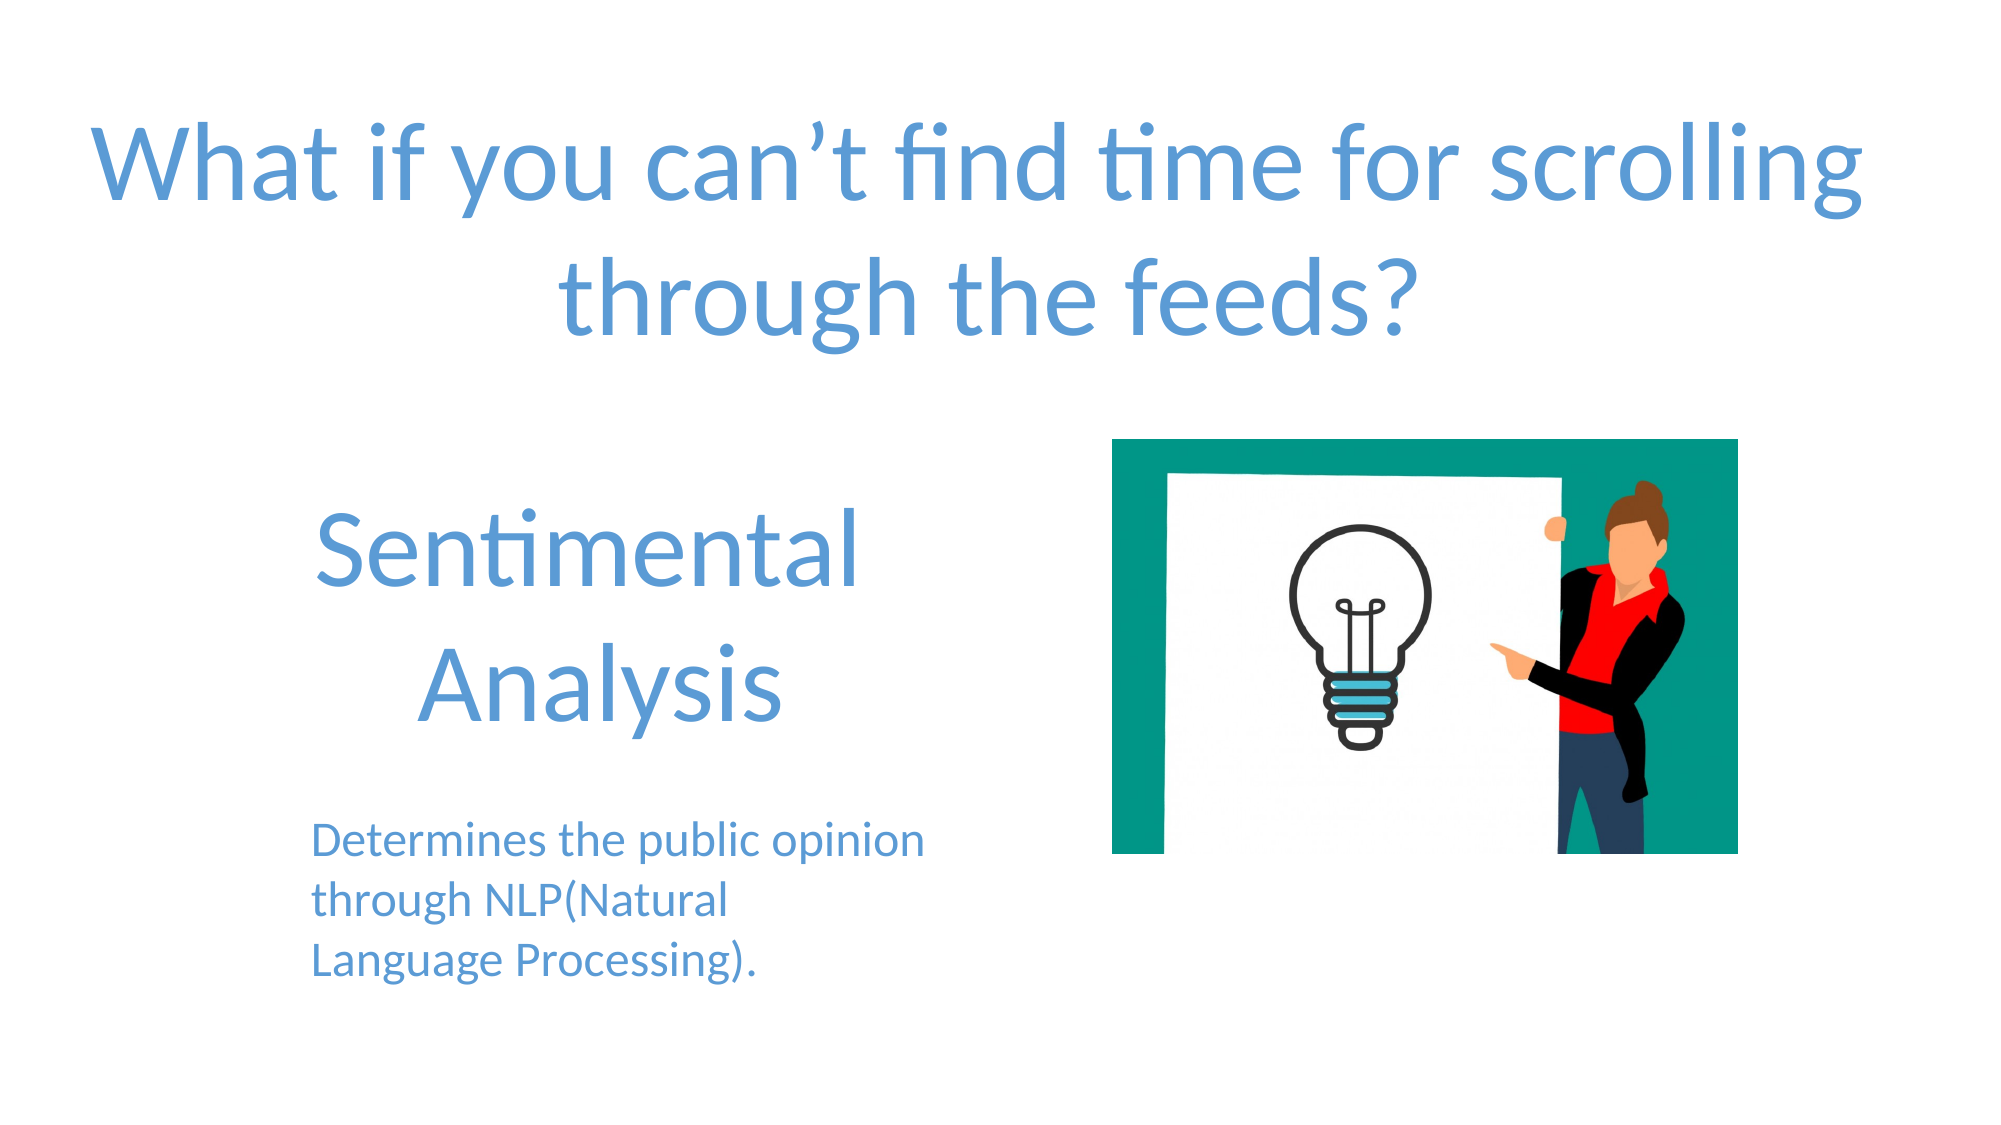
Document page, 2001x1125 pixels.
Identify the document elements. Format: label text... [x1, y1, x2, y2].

text_box What if you can’t find time for scrolling through the feeds? [75, 79, 1907, 365]
text_box Determines the public opinion through NLP(Natural Language Processing). [295, 799, 949, 995]
text_box Sentimental Analysis [299, 466, 878, 752]
picture [1112, 439, 1738, 854]
